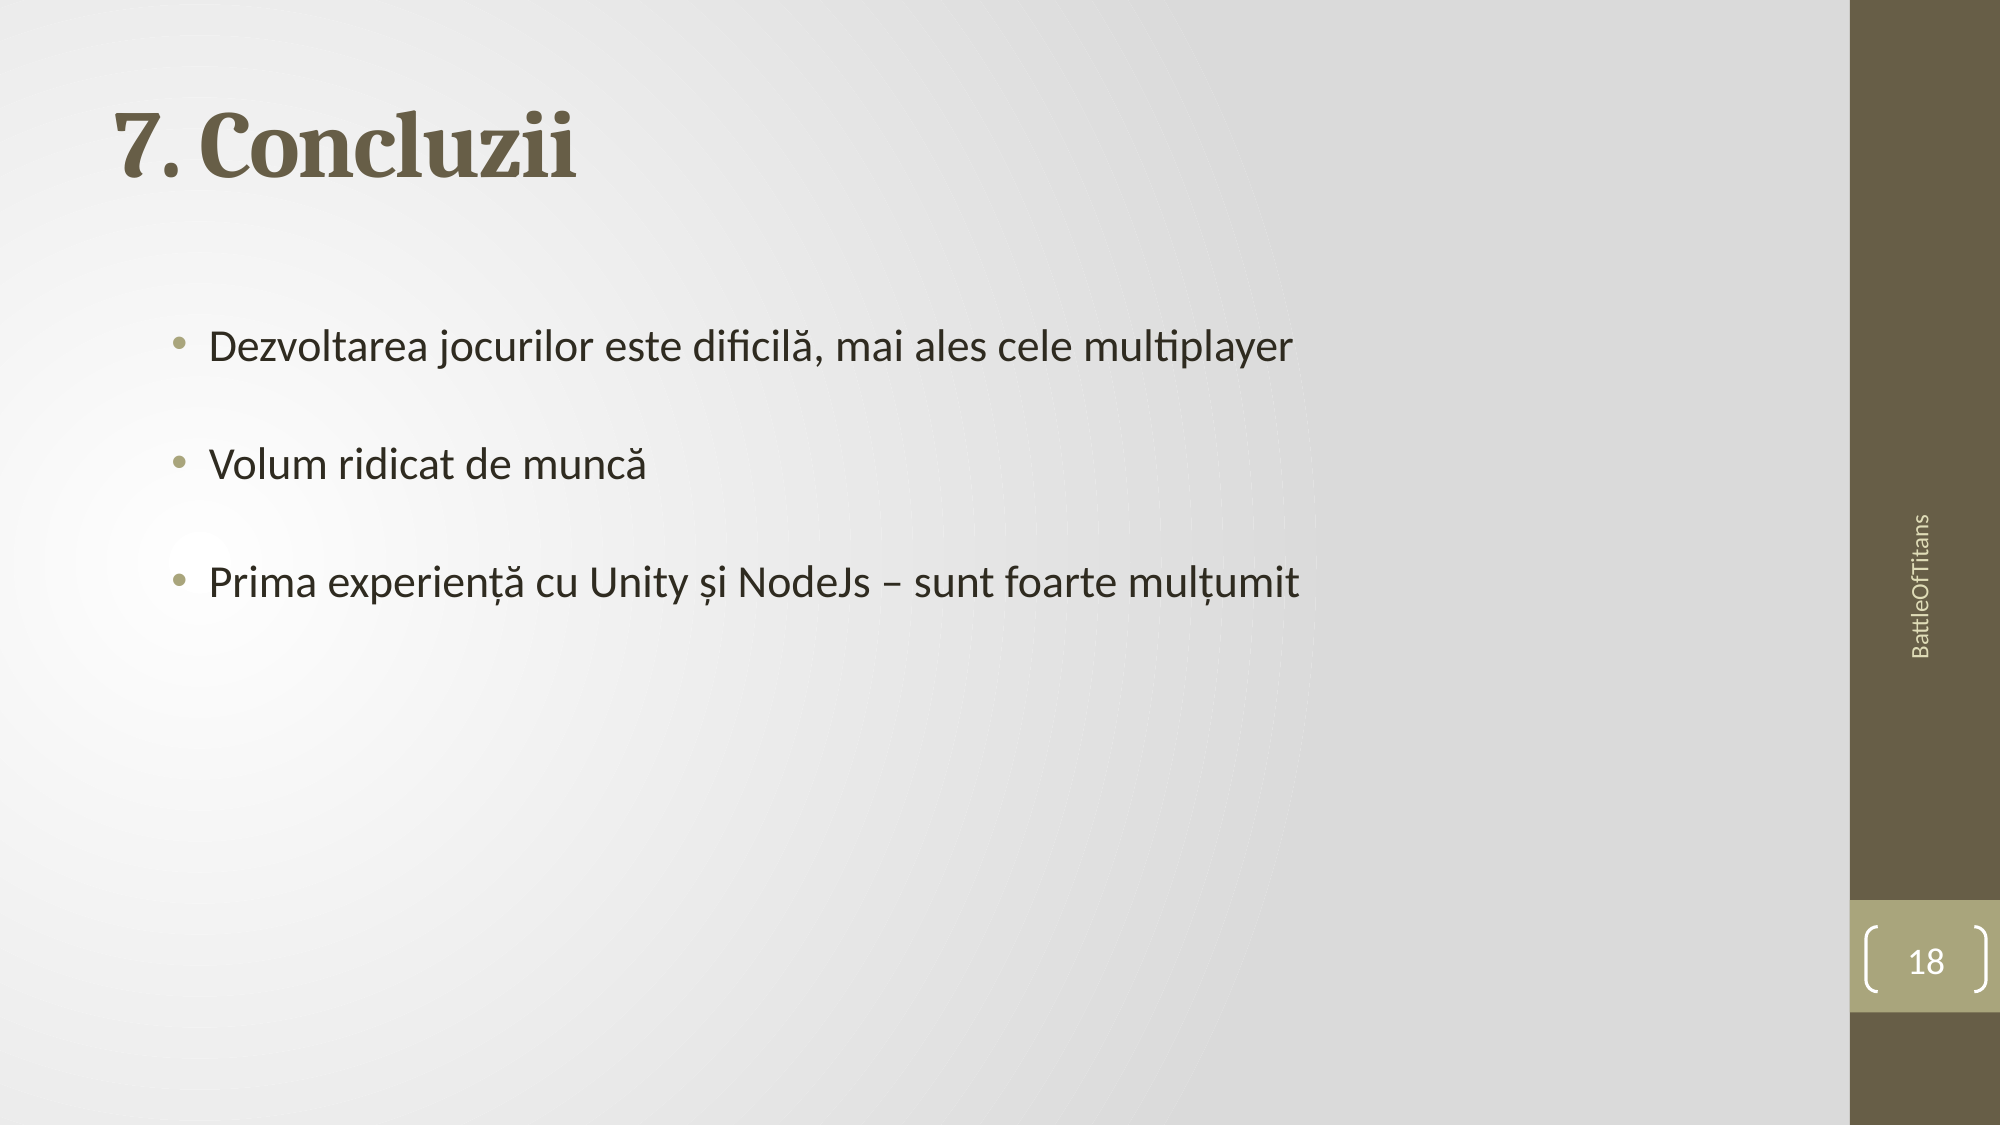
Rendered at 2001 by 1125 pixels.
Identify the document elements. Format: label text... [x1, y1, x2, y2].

slide_number 18 [1864, 925, 1988, 994]
title 7. Concluzii [99, 45, 1767, 233]
footer BattleOfTitans [1878, 500, 1959, 889]
list Dezvoltarea jocurilor este dificilă, mai ales cele multiplayer Volum ridicat de muncă Prima experiență cu Unity și NodeJs – sunt foarte mulțumit [137, 269, 1863, 1014]
